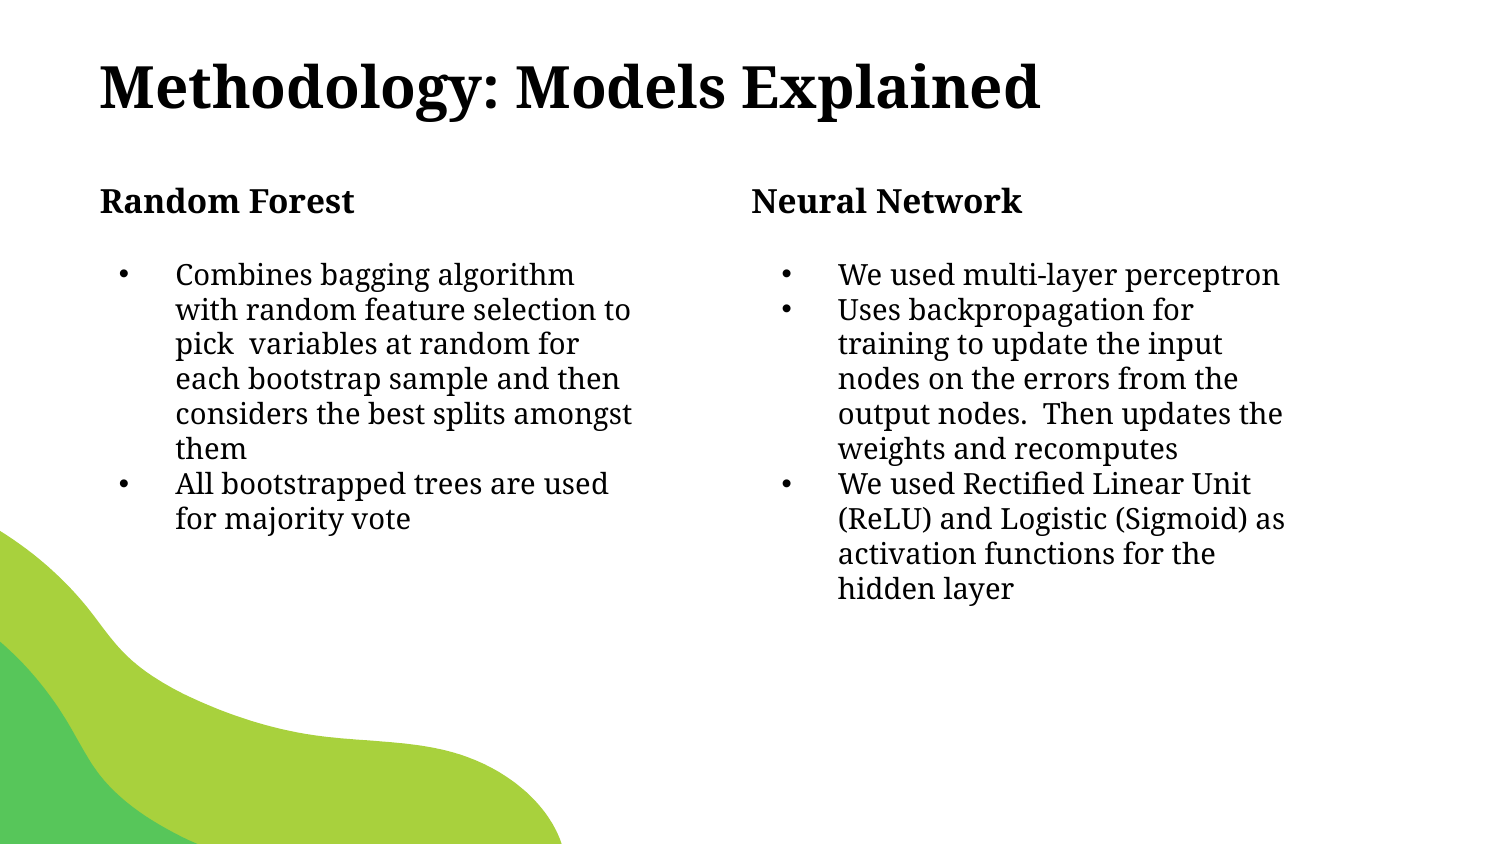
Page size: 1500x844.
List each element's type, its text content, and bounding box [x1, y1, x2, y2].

text_box Methodology: Models Explained [84, 44, 1348, 127]
text_box We used multi-layer perceptron Uses backpropagation for training to update the input nodes on the errors from the output nodes. Then updates the weights and recomputes We used Rectified Linear Unit (ReLU) and Logistic (Sigmoid) as activation functions for the hidden layer [747, 240, 1312, 638]
title Random Forest [85, 158, 650, 241]
text_box Neural Network [736, 158, 1323, 242]
